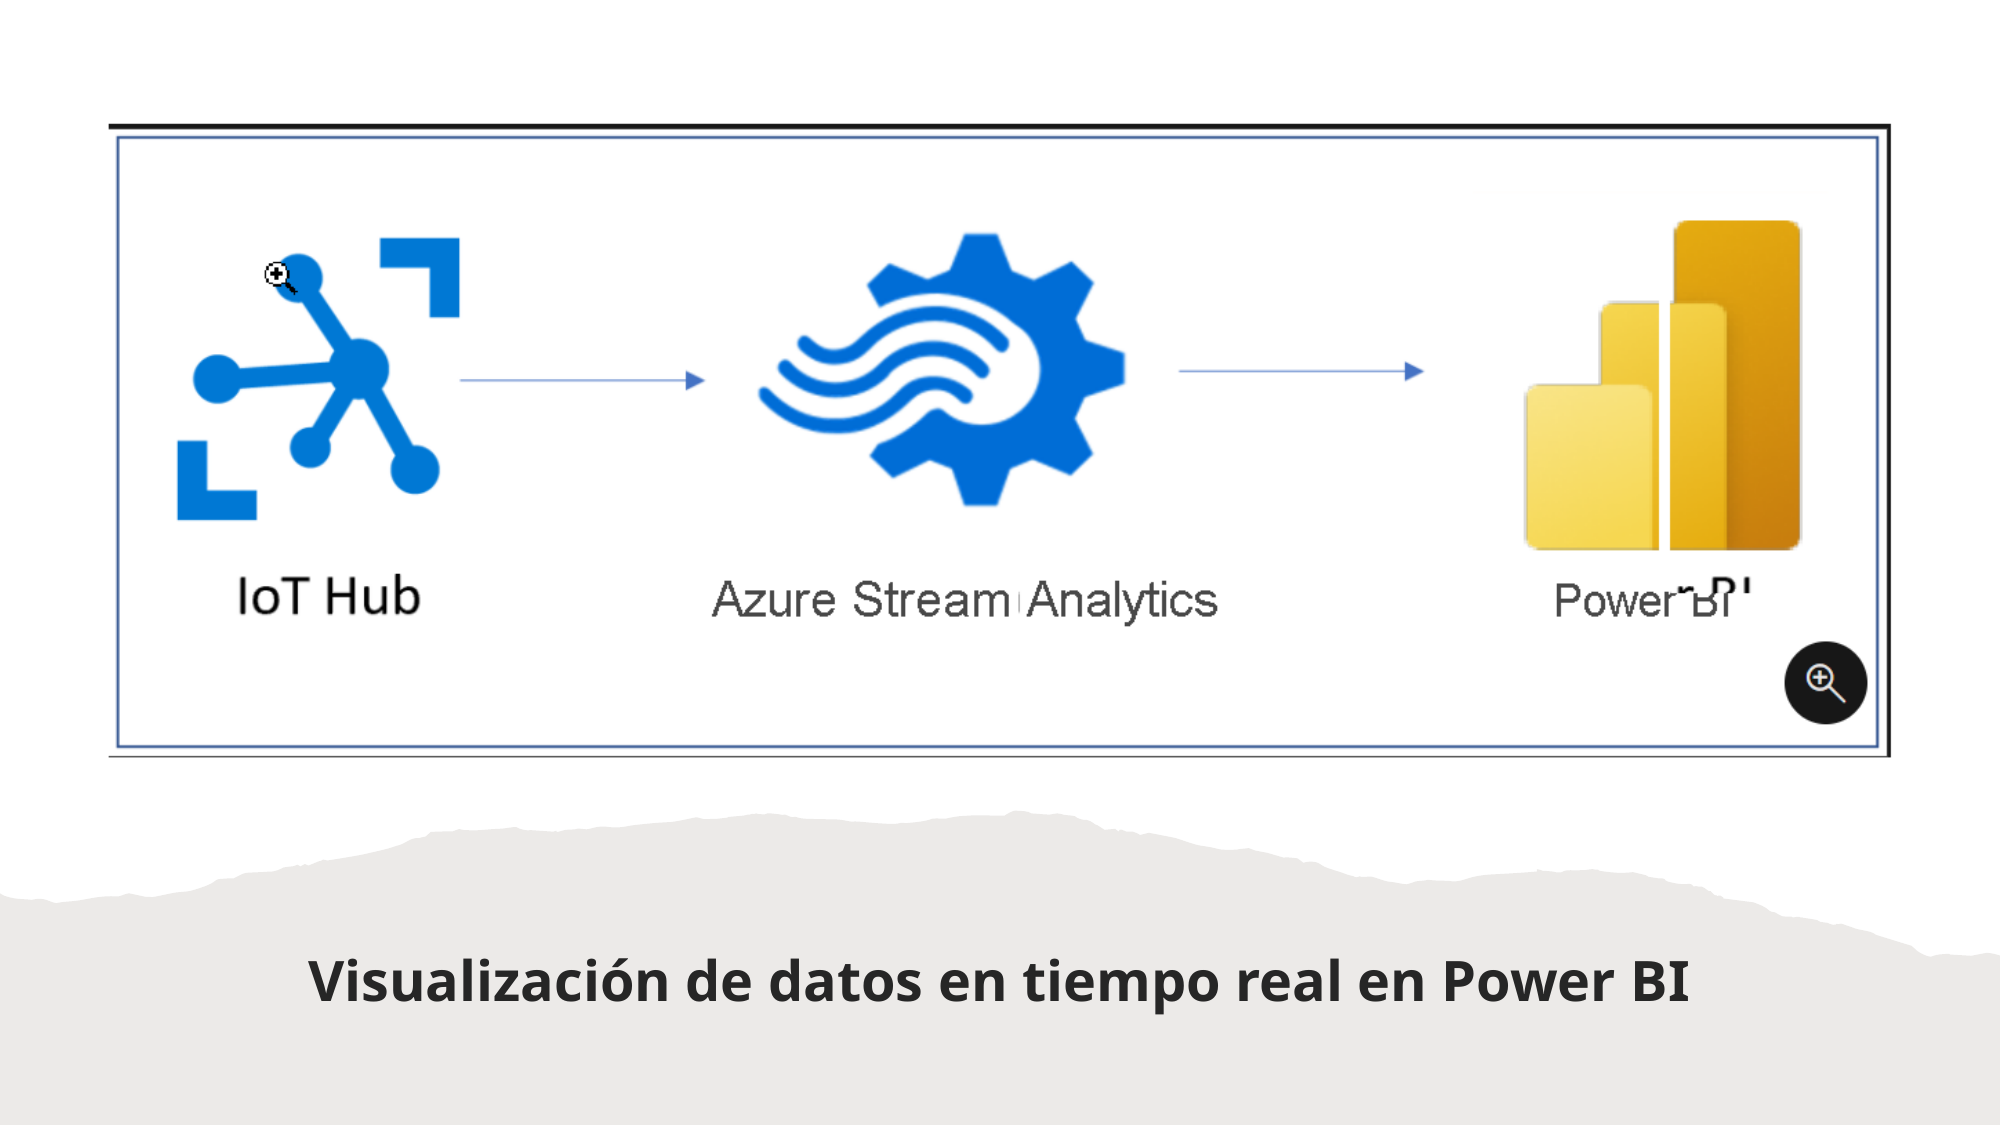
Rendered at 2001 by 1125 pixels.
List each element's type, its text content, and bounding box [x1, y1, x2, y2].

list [102, 113, 1898, 770]
text_box [0, 0, 2000, 955]
title Visualización de datos en tiempo real en Power BI [205, 944, 1795, 1066]
text_box [0, 809, 2000, 1125]
